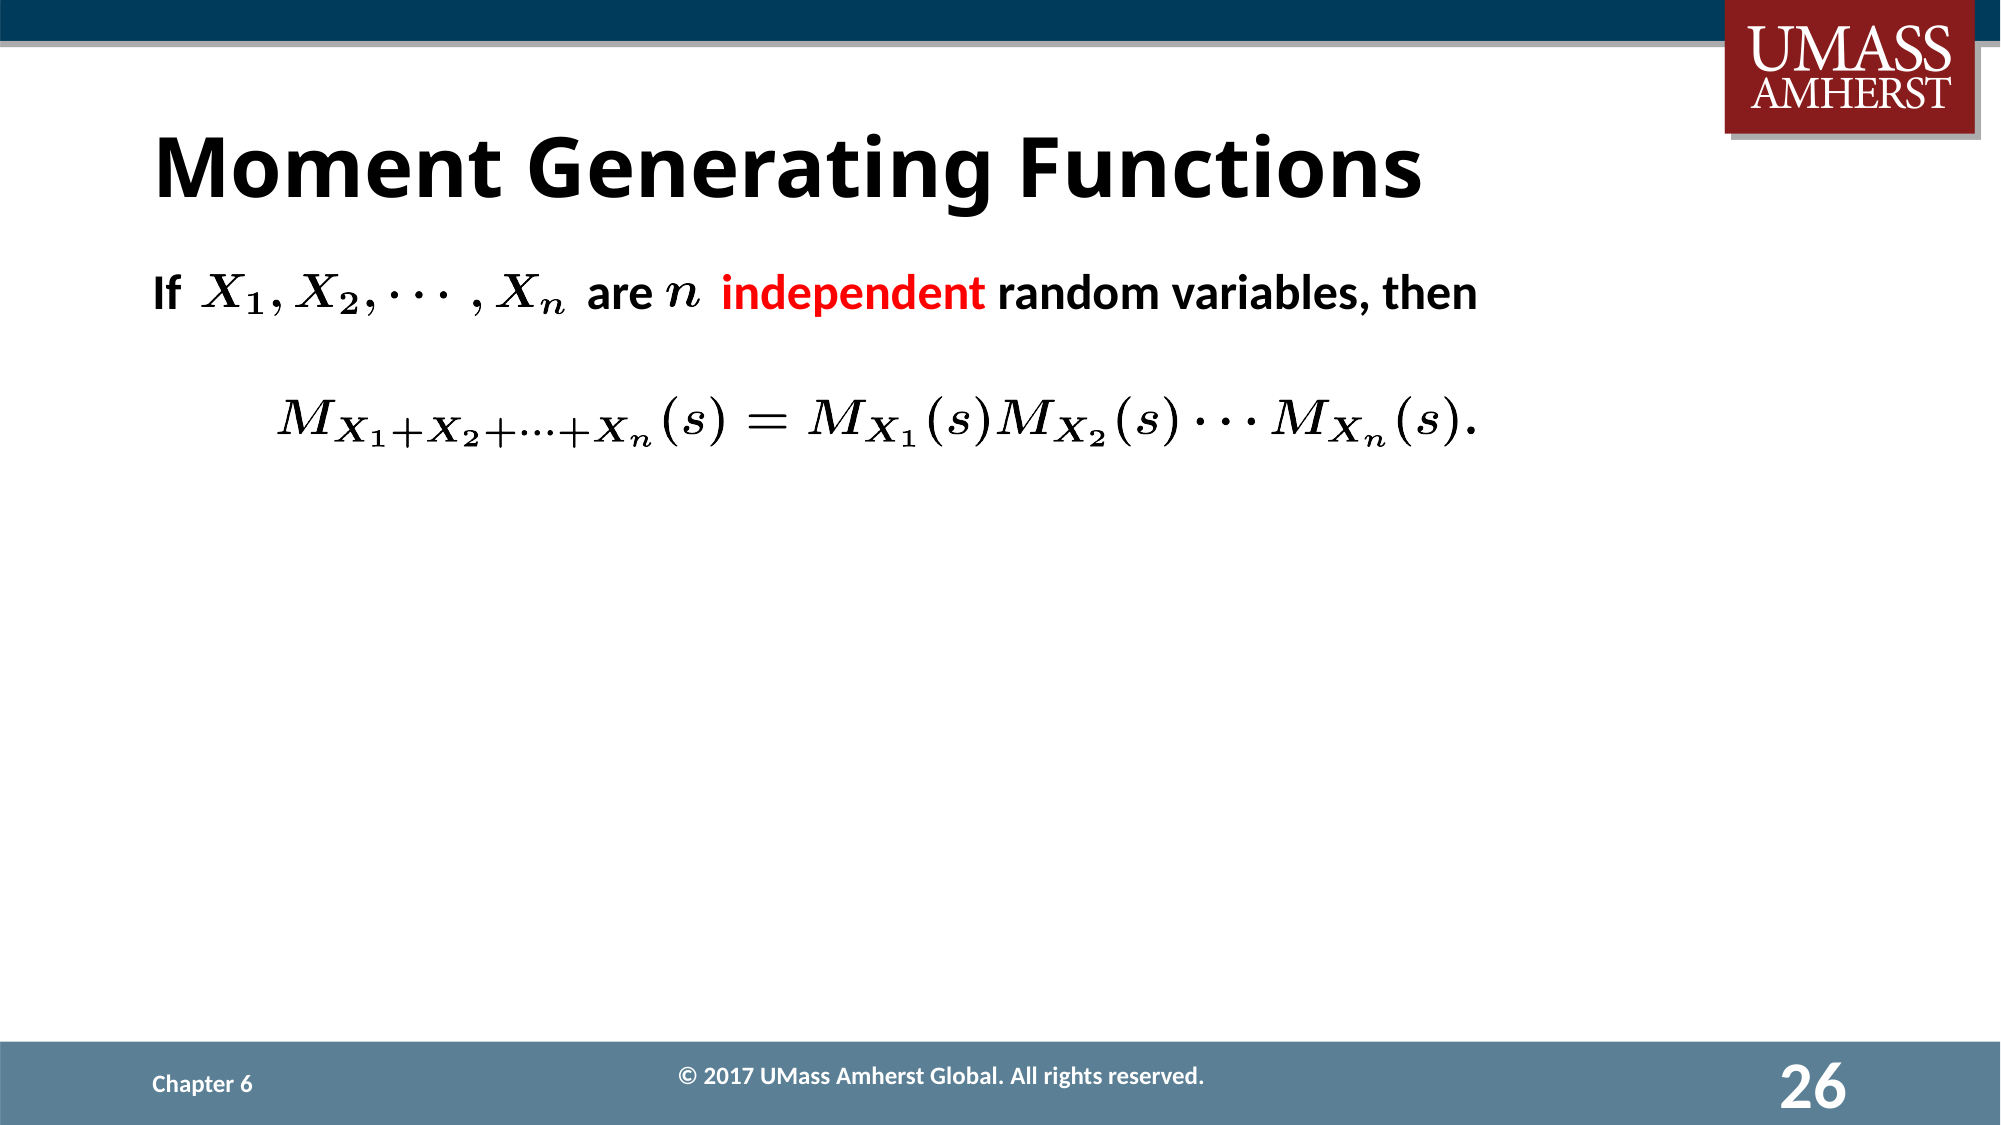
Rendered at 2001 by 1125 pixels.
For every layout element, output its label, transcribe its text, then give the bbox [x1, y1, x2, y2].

picture [0, 0, 2001, 1125]
slide_number Chapter 6 [137, 1052, 588, 1113]
slide_number 26 [1412, 1052, 1863, 1113]
list If are independent random variables, then [137, 258, 1874, 971]
footer © 2017 UMass Amherst Global. All rights reserved. [662, 1052, 1338, 1113]
title Moment Generating Functions [137, 108, 1863, 233]
